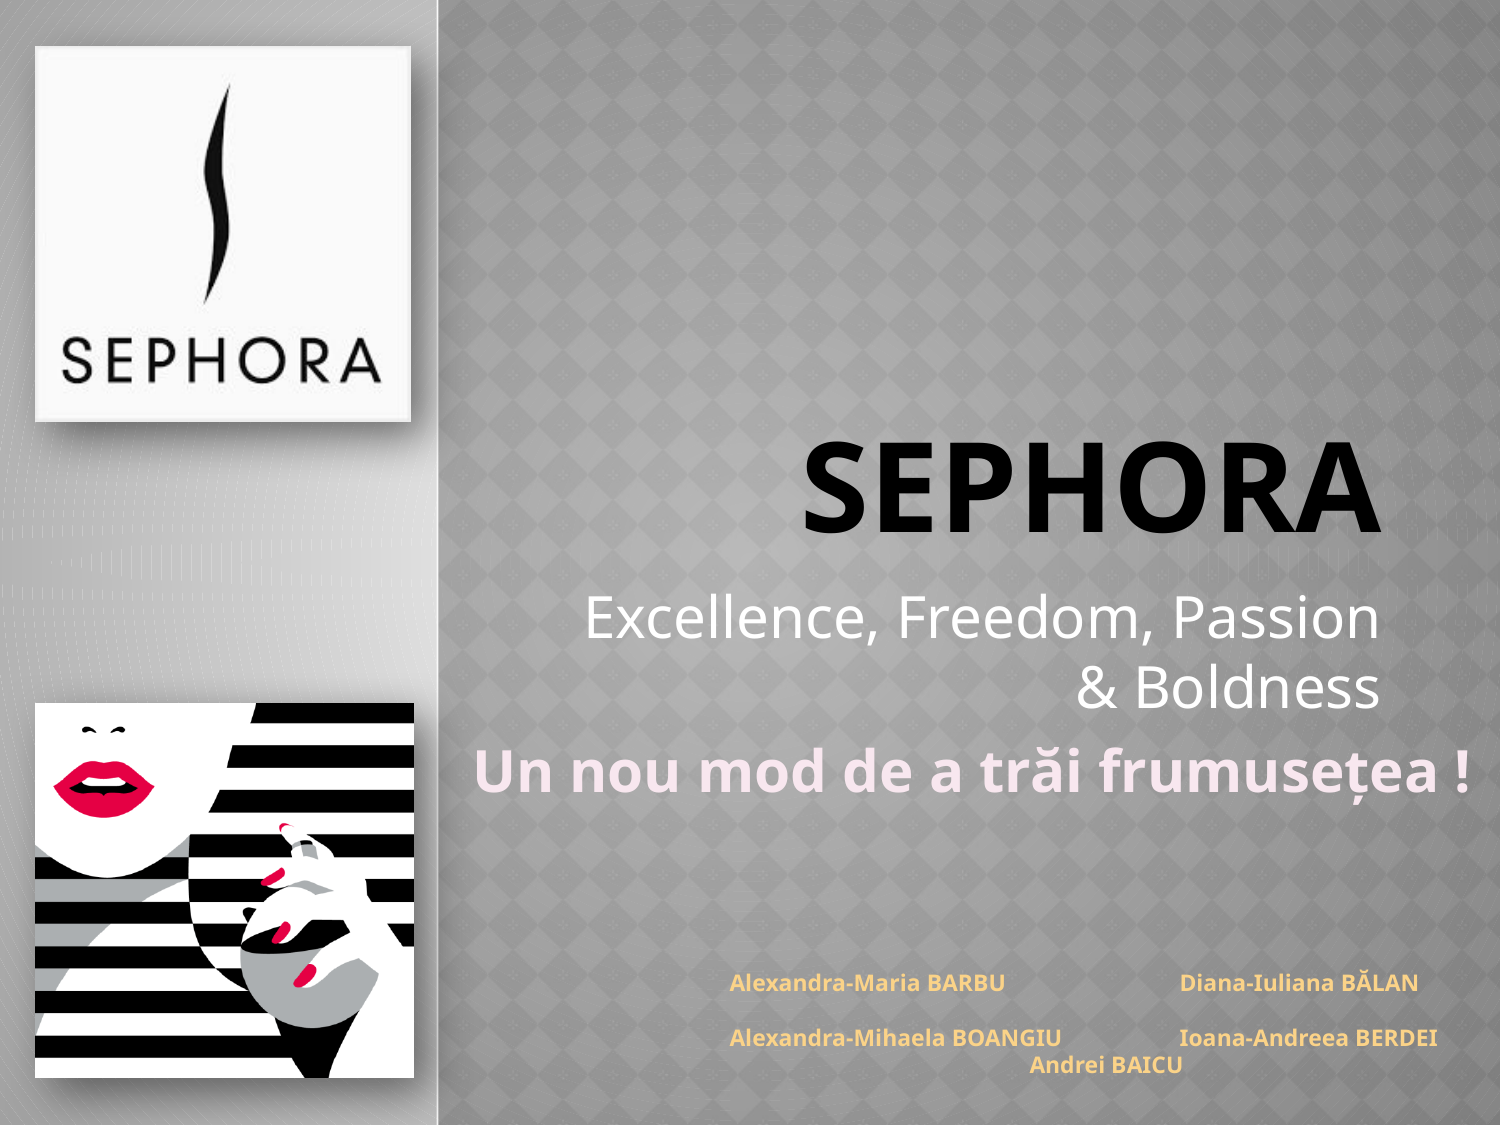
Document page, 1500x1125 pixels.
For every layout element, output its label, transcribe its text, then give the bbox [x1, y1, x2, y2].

picture [34, 702, 414, 1079]
title SEPHORA [552, 87, 1390, 558]
text_box Un nou mod de a trăi frumusețea ! [457, 726, 1487, 812]
picture [34, 46, 411, 423]
subtitle Excellence, Freedom, Passion & Boldness [527, 580, 1390, 726]
text_box Alexandra-Maria BARBU Diana-Iuliana BĂLAN Alexandra-Mihaela BOANGIU Ioana-Andreea BERDEI Andrei BAICU [714, 960, 1465, 1086]
